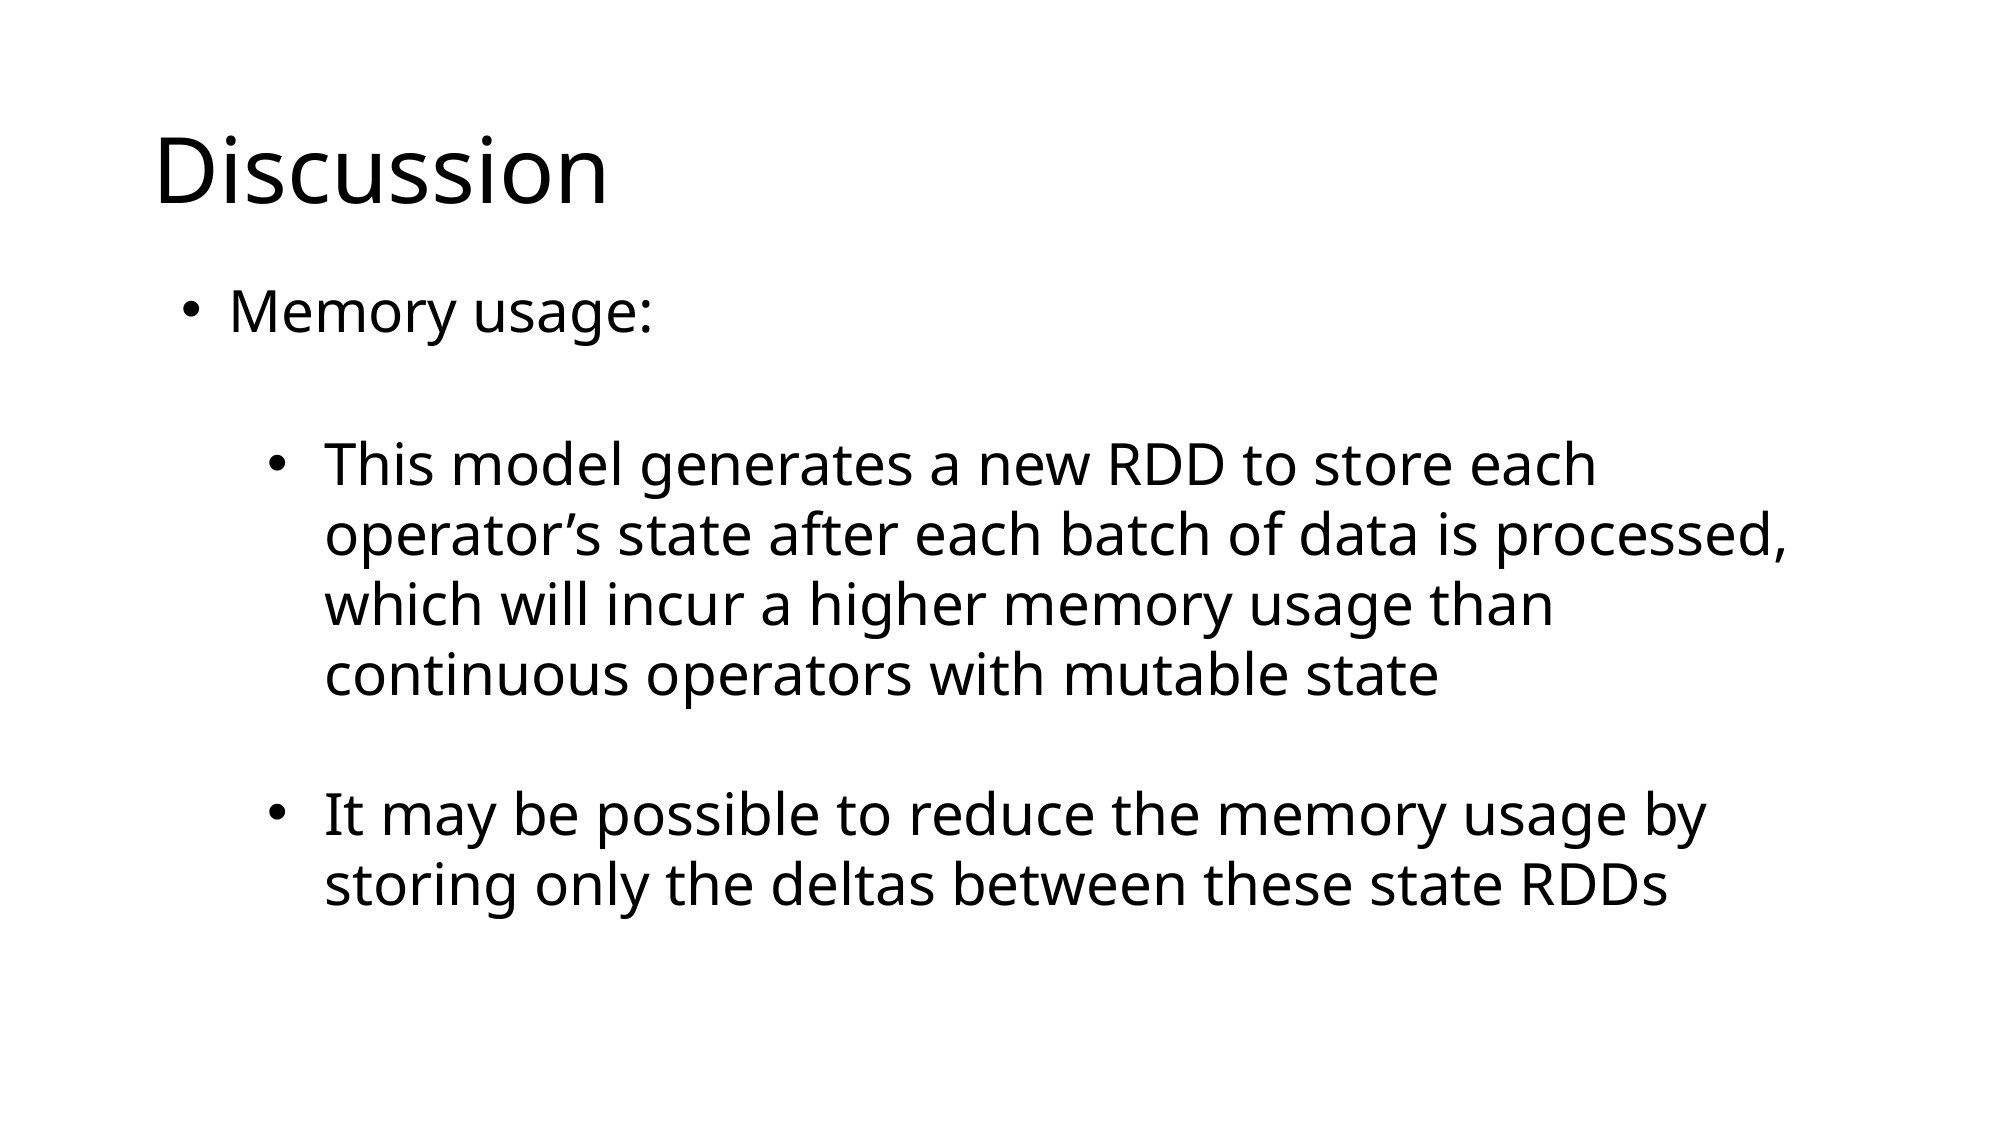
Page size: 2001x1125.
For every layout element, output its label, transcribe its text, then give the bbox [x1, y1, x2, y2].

text_box Memory usage: [166, 266, 1878, 957]
text_box This model generates a new RDD to store each operator’s state after each batch of data is processed, which will incur a higher memory usage than continuous operators with mutable state It may be possible to reduce the memory usage by storing only the deltas between these state RDDs [253, 419, 1859, 925]
title Discussion [137, 64, 1967, 283]
